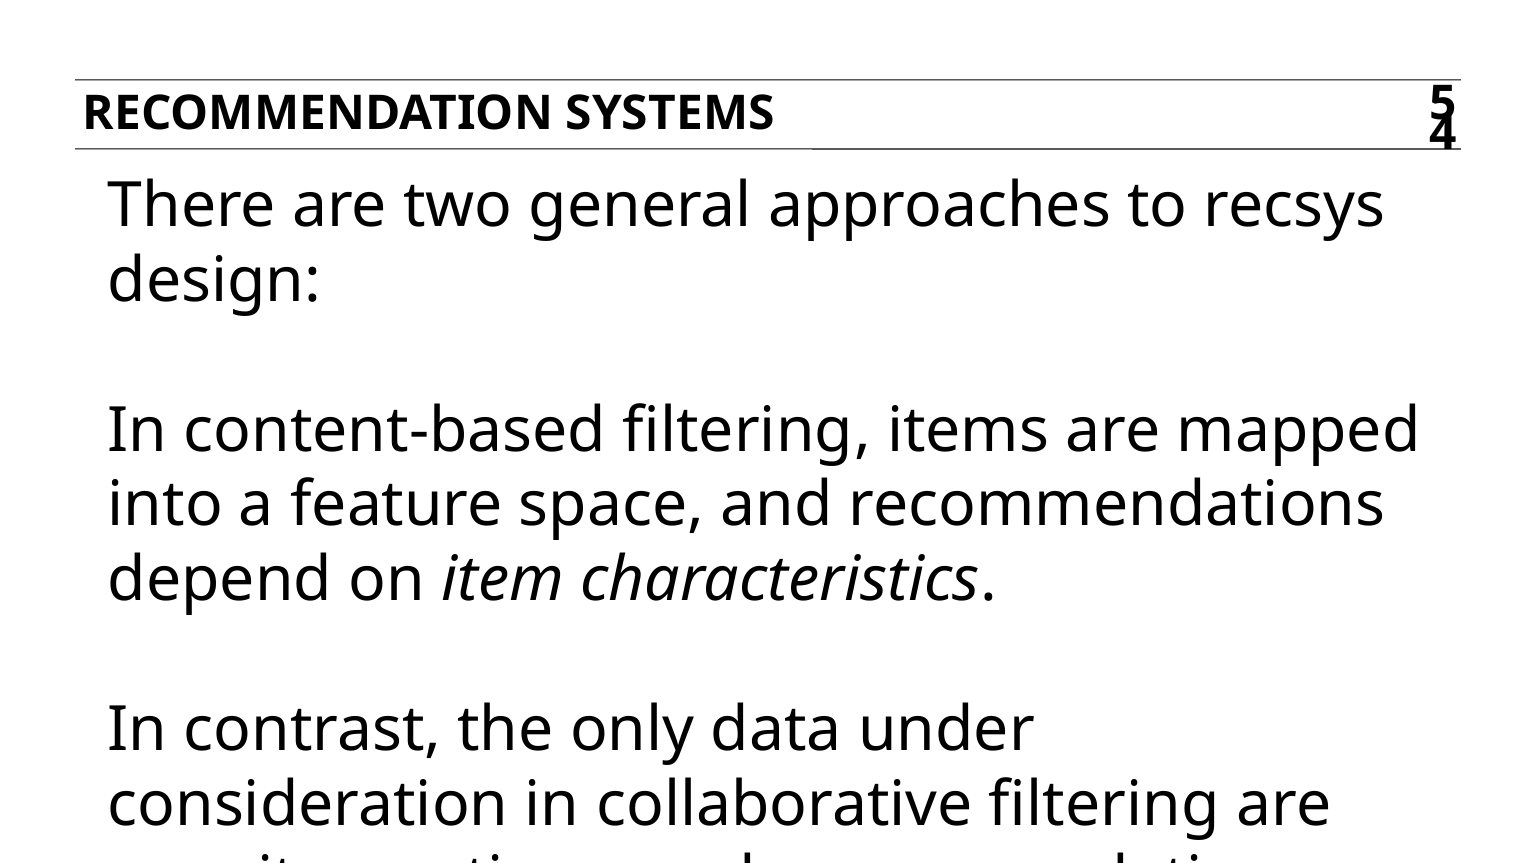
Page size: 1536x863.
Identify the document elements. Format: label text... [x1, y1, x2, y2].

list Recommendation systems [67, 81, 1118, 132]
text_box There are two general approaches to recsys design: In content-based filtering, items are mapped into a feature space, and recommendations depend on item characteristics. In contrast, the only data under consideration in collaborative filtering are user-item ratings, and recommendations depend on user preferences. [92, 156, 1468, 863]
slide_number 54 [1419, 86, 1461, 138]
